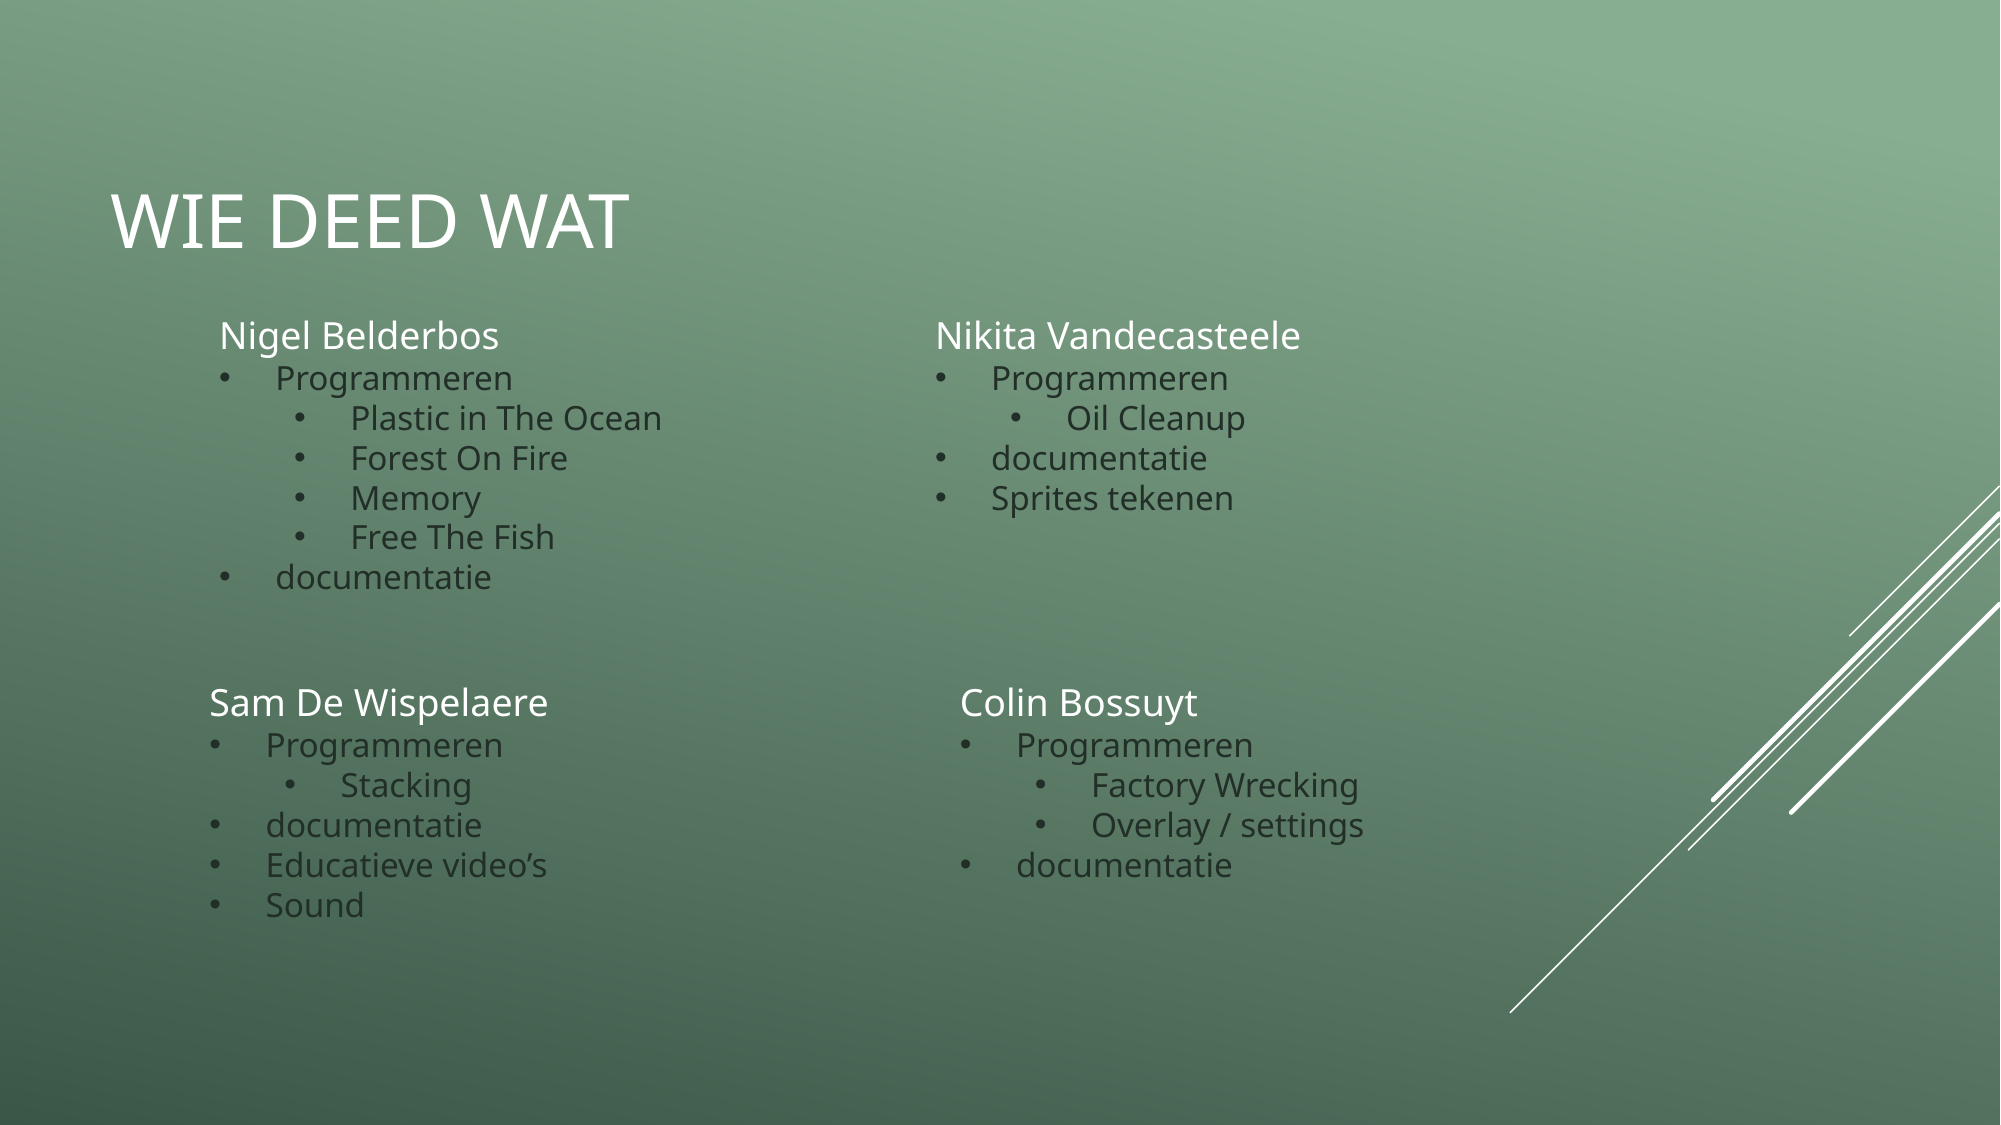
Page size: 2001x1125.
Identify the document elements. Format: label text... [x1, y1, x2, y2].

text_box Nikita Vandecasteele Programmeren Oil Cleanup documentatie Sprites tekenen [920, 304, 1390, 524]
title Wie deed wat [95, 95, 1496, 343]
text_box Sam De Wispelaere Programmeren Stacking documentatie Educatieve video’s Sound [194, 671, 737, 932]
text_box Nigel Belderbos Programmeren Plastic in The Ocean Forest On Fire Memory Free The Fish documentatie [204, 304, 679, 604]
text_box Colin Bossuyt Programmeren Factory Wrecking Overlay / settings documentatie [944, 671, 1565, 892]
